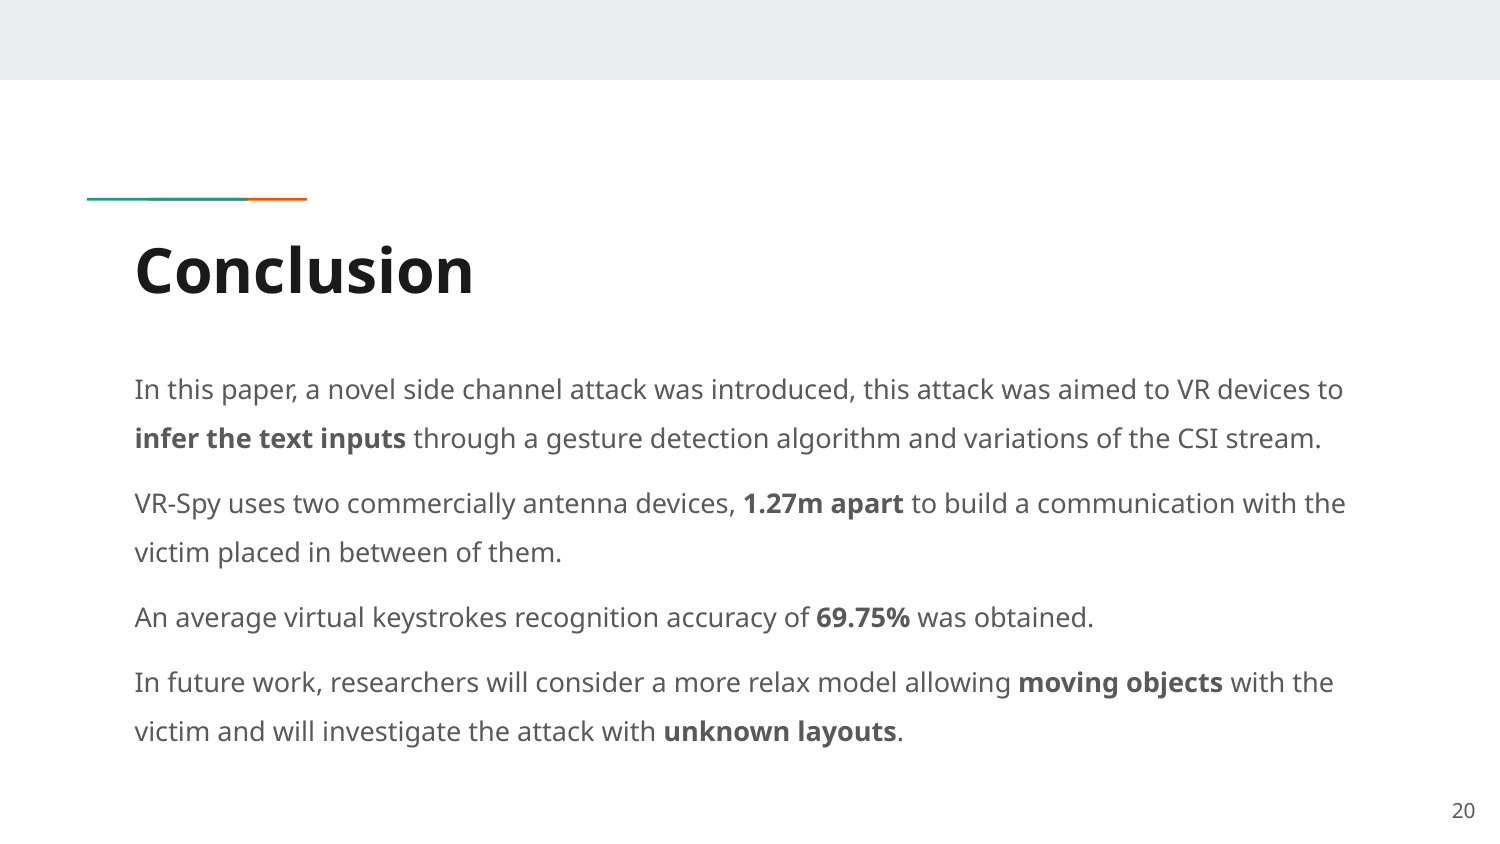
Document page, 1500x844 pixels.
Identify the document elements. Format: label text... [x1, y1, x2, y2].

title Conclusion [119, 216, 1381, 305]
slide_number ‹#› [1400, 779, 1491, 844]
list In this paper, a novel side channel attack was introduced, this attack was aimed to VR devices to infer the text inputs through a gesture detection algorithm and variations of the CSI stream. VR-Spy uses two commercially antenna devices, 1.27m apart to build a communication with the victim placed in between of them. An average virtual keystrokes recognition accuracy of 69.75% was obtained. In future work, researchers will consider a more relax model allowing moving objects with the victim and will investigate the attack with unknown layouts. [119, 341, 1381, 763]
